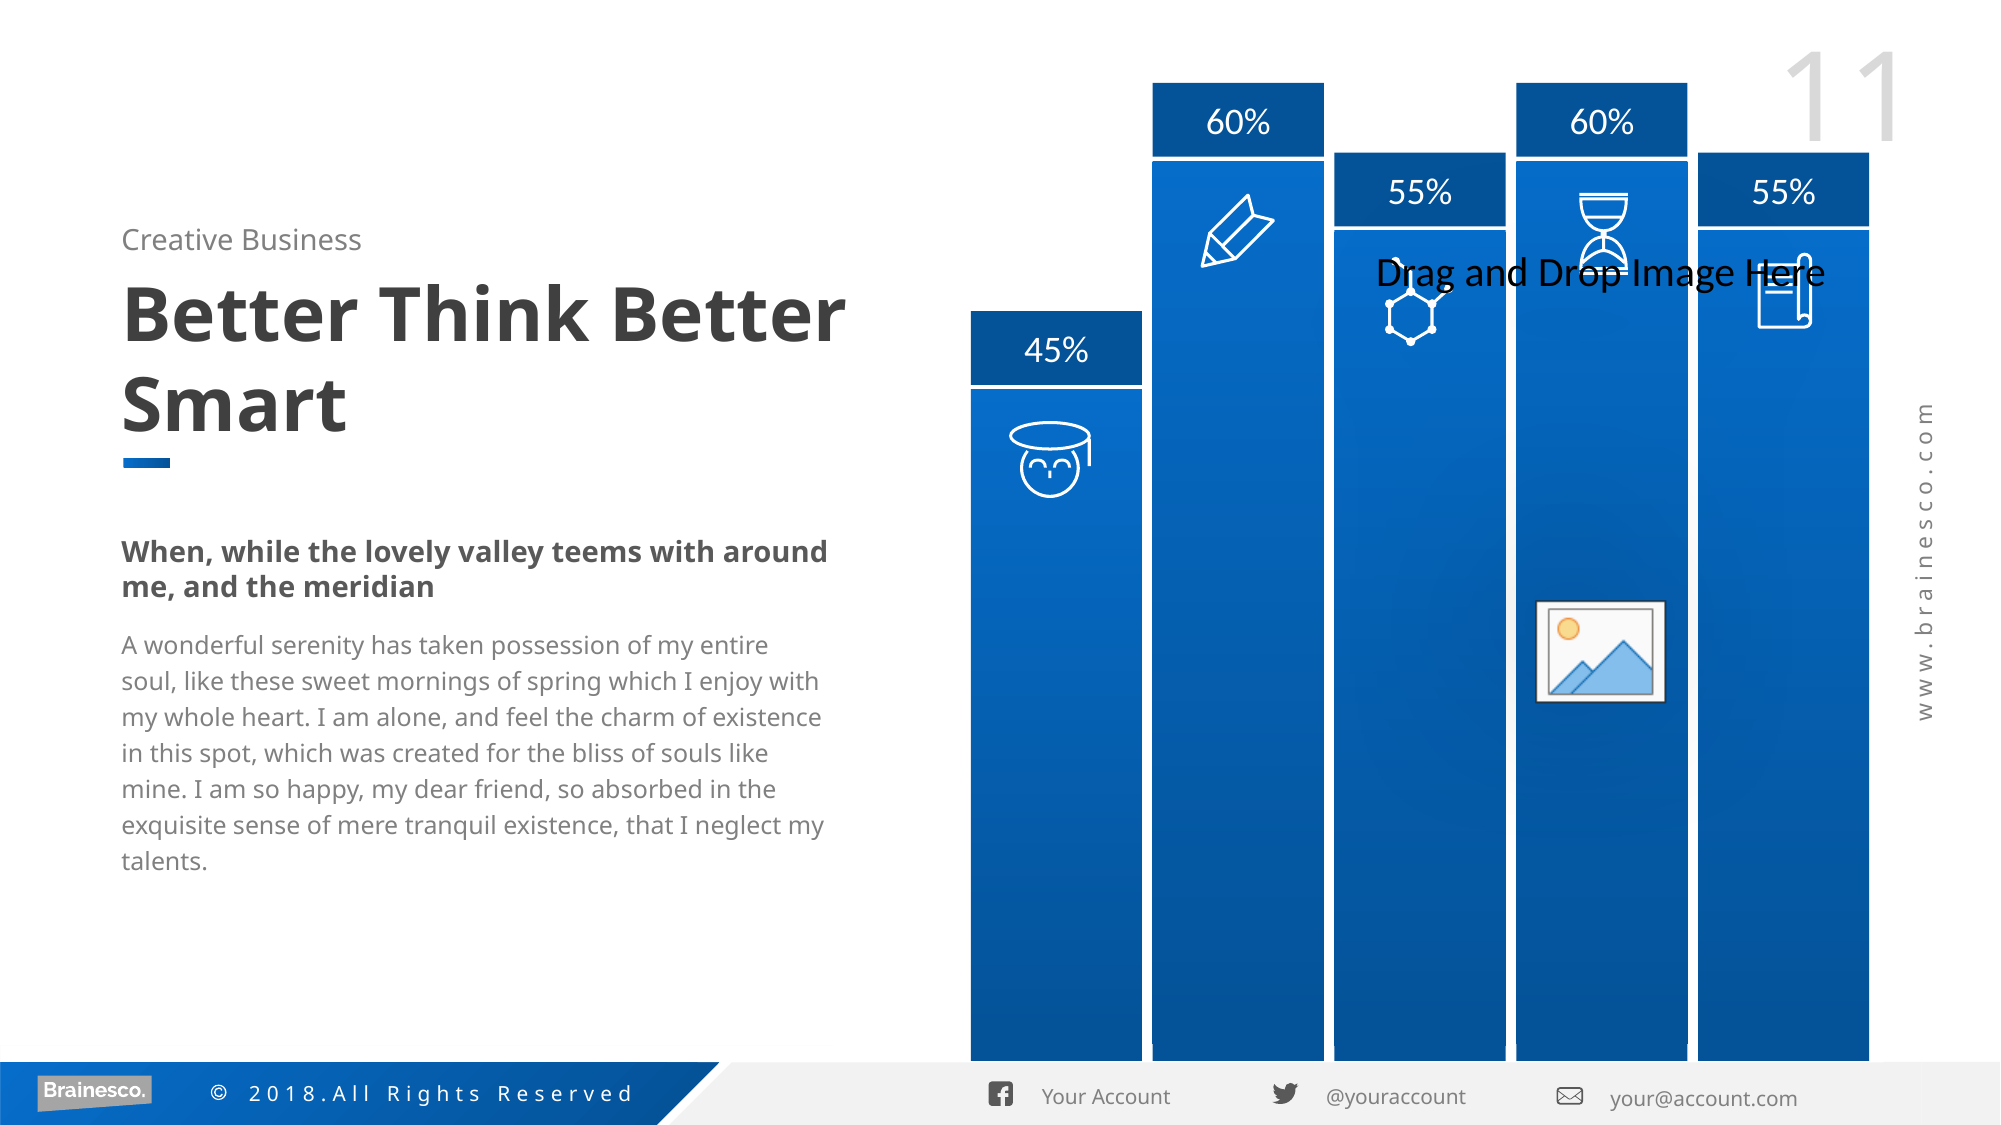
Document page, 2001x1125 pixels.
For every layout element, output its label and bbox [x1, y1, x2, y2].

text_box [1516, 82, 1688, 242]
text_box [106, 214, 905, 468]
text_box [1152, 82, 1324, 1061]
text_box [970, 311, 1142, 1061]
text_box [106, 526, 866, 850]
text_box [1698, 152, 1870, 242]
text_box [1334, 152, 1506, 242]
picture [1202, 242, 2000, 1061]
